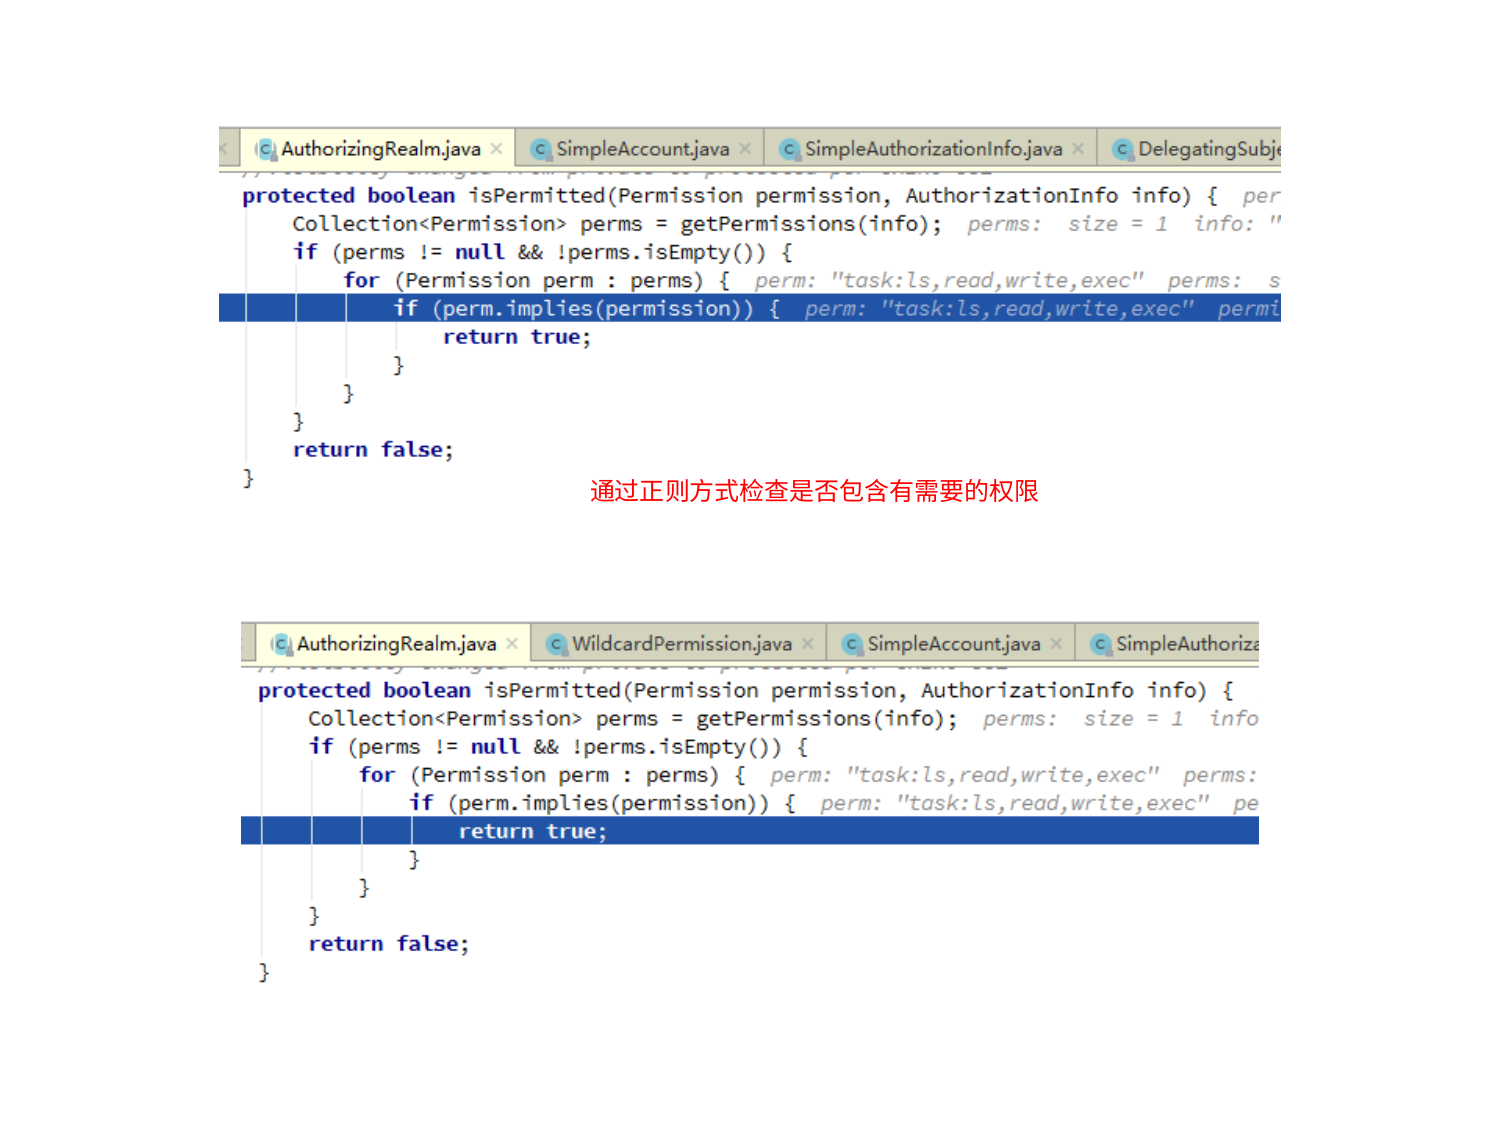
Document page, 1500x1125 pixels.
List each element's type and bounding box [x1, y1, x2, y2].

picture [219, 126, 1281, 504]
picture [241, 621, 1259, 999]
